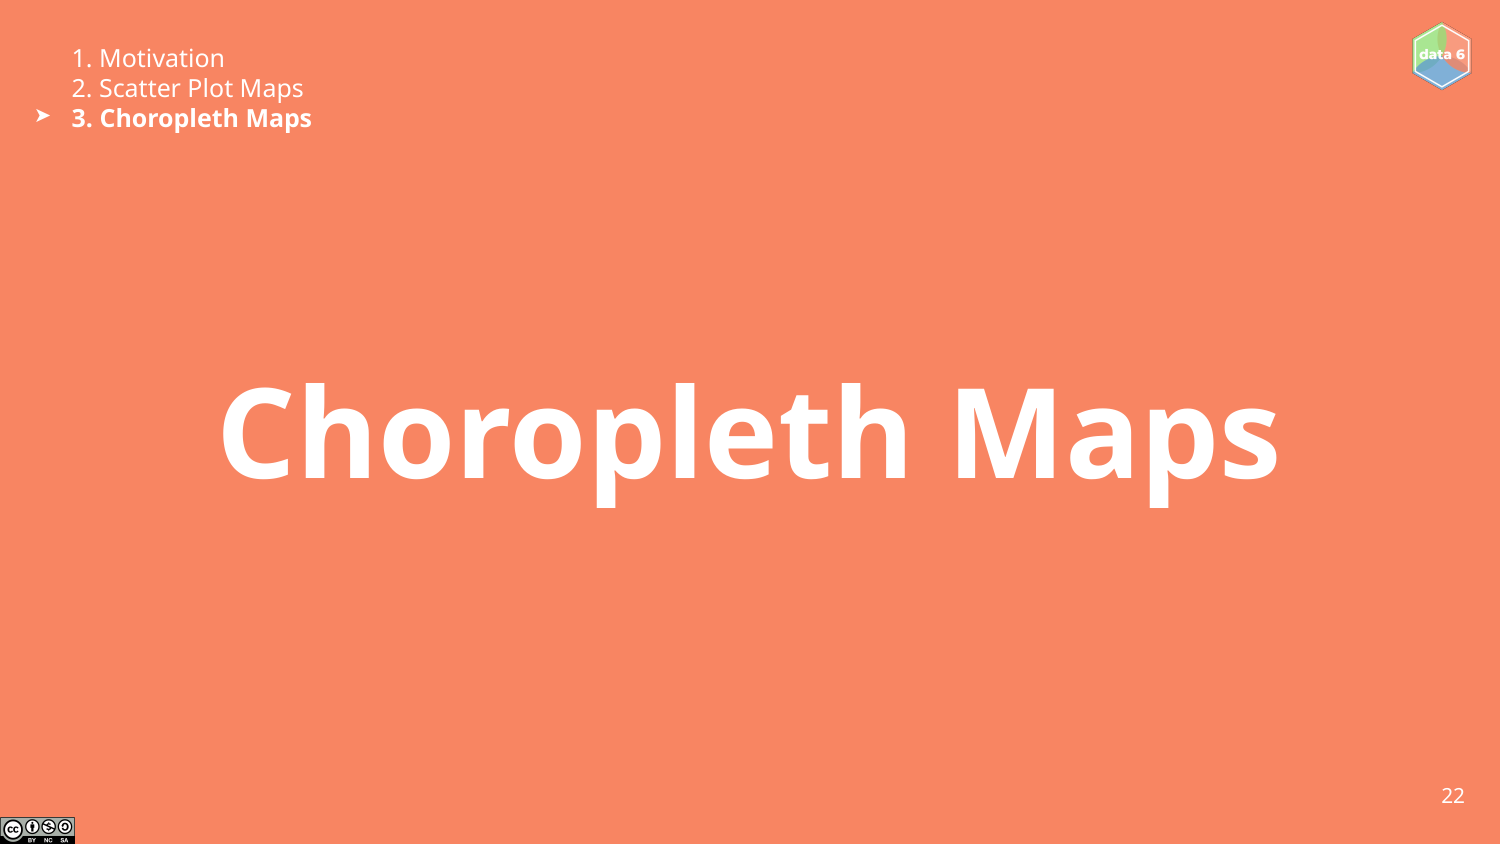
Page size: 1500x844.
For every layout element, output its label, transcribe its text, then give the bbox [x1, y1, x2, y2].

text_box ➤ [18, 89, 64, 140]
picture [0, 817, 75, 844]
picture [1404, 18, 1480, 94]
text_box 1. Motivation 2. Scatter Plot Maps 3. Choropleth Maps [56, 27, 593, 148]
slide_number ‹#› [1389, 764, 1480, 830]
title Choropleth Maps [108, 338, 1392, 519]
